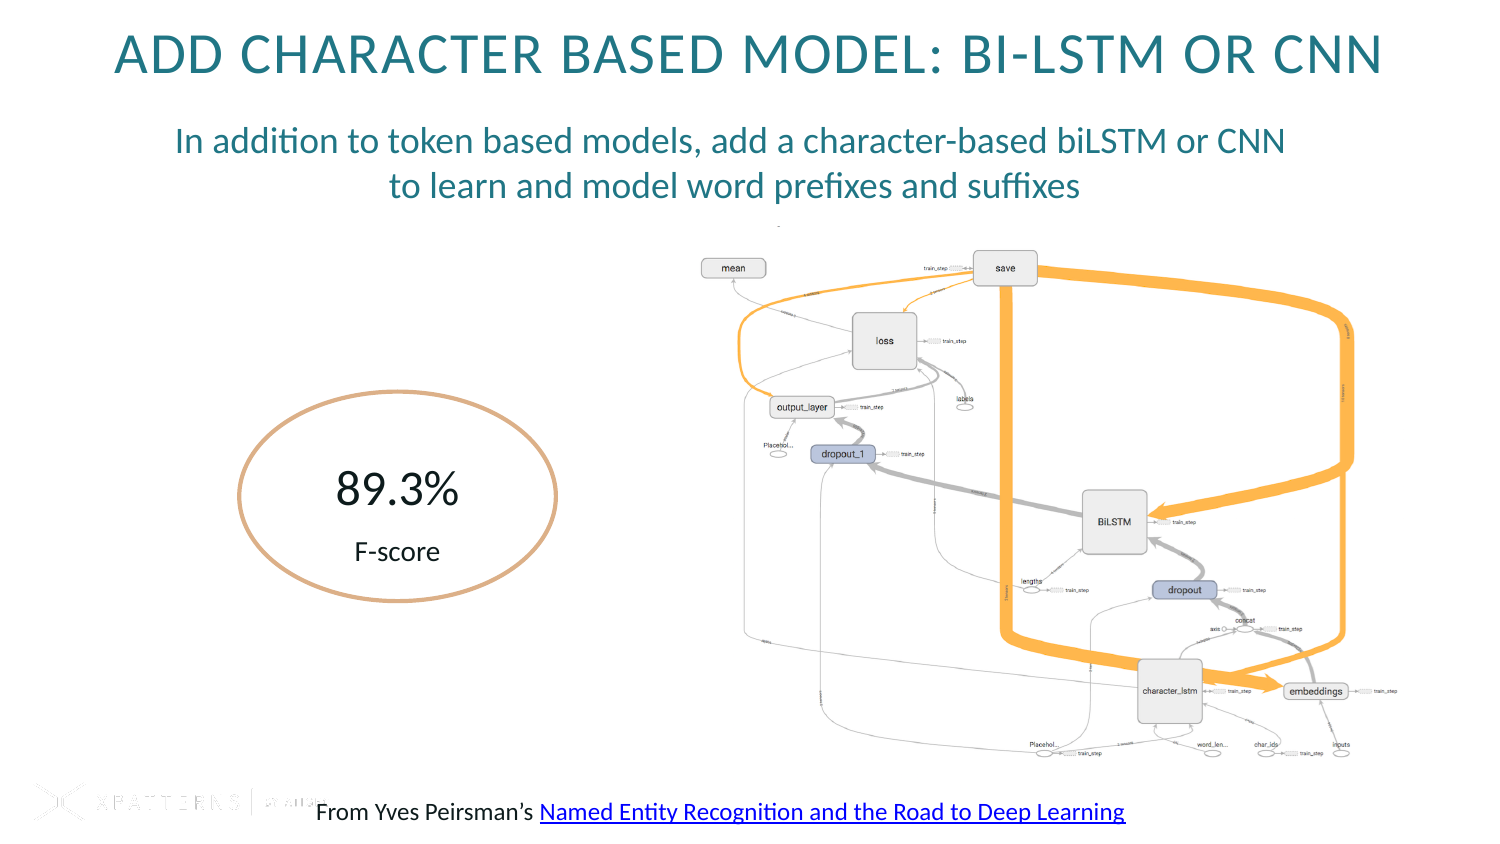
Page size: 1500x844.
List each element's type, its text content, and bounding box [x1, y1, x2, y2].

text_box 89.3% F-score [237, 389, 558, 604]
text_box Add character based model: bi-lstm or cnn [0, 0, 1500, 122]
picture [692, 225, 1413, 789]
text_box From Yves Peirsman’s Named Entity Recognition and the Road to Deep Learning [270, 788, 1172, 833]
text_box In addition to token based models, add a character-based biLSTM or CNN to learn and model word prefixes and suffixes [40, 108, 1430, 214]
